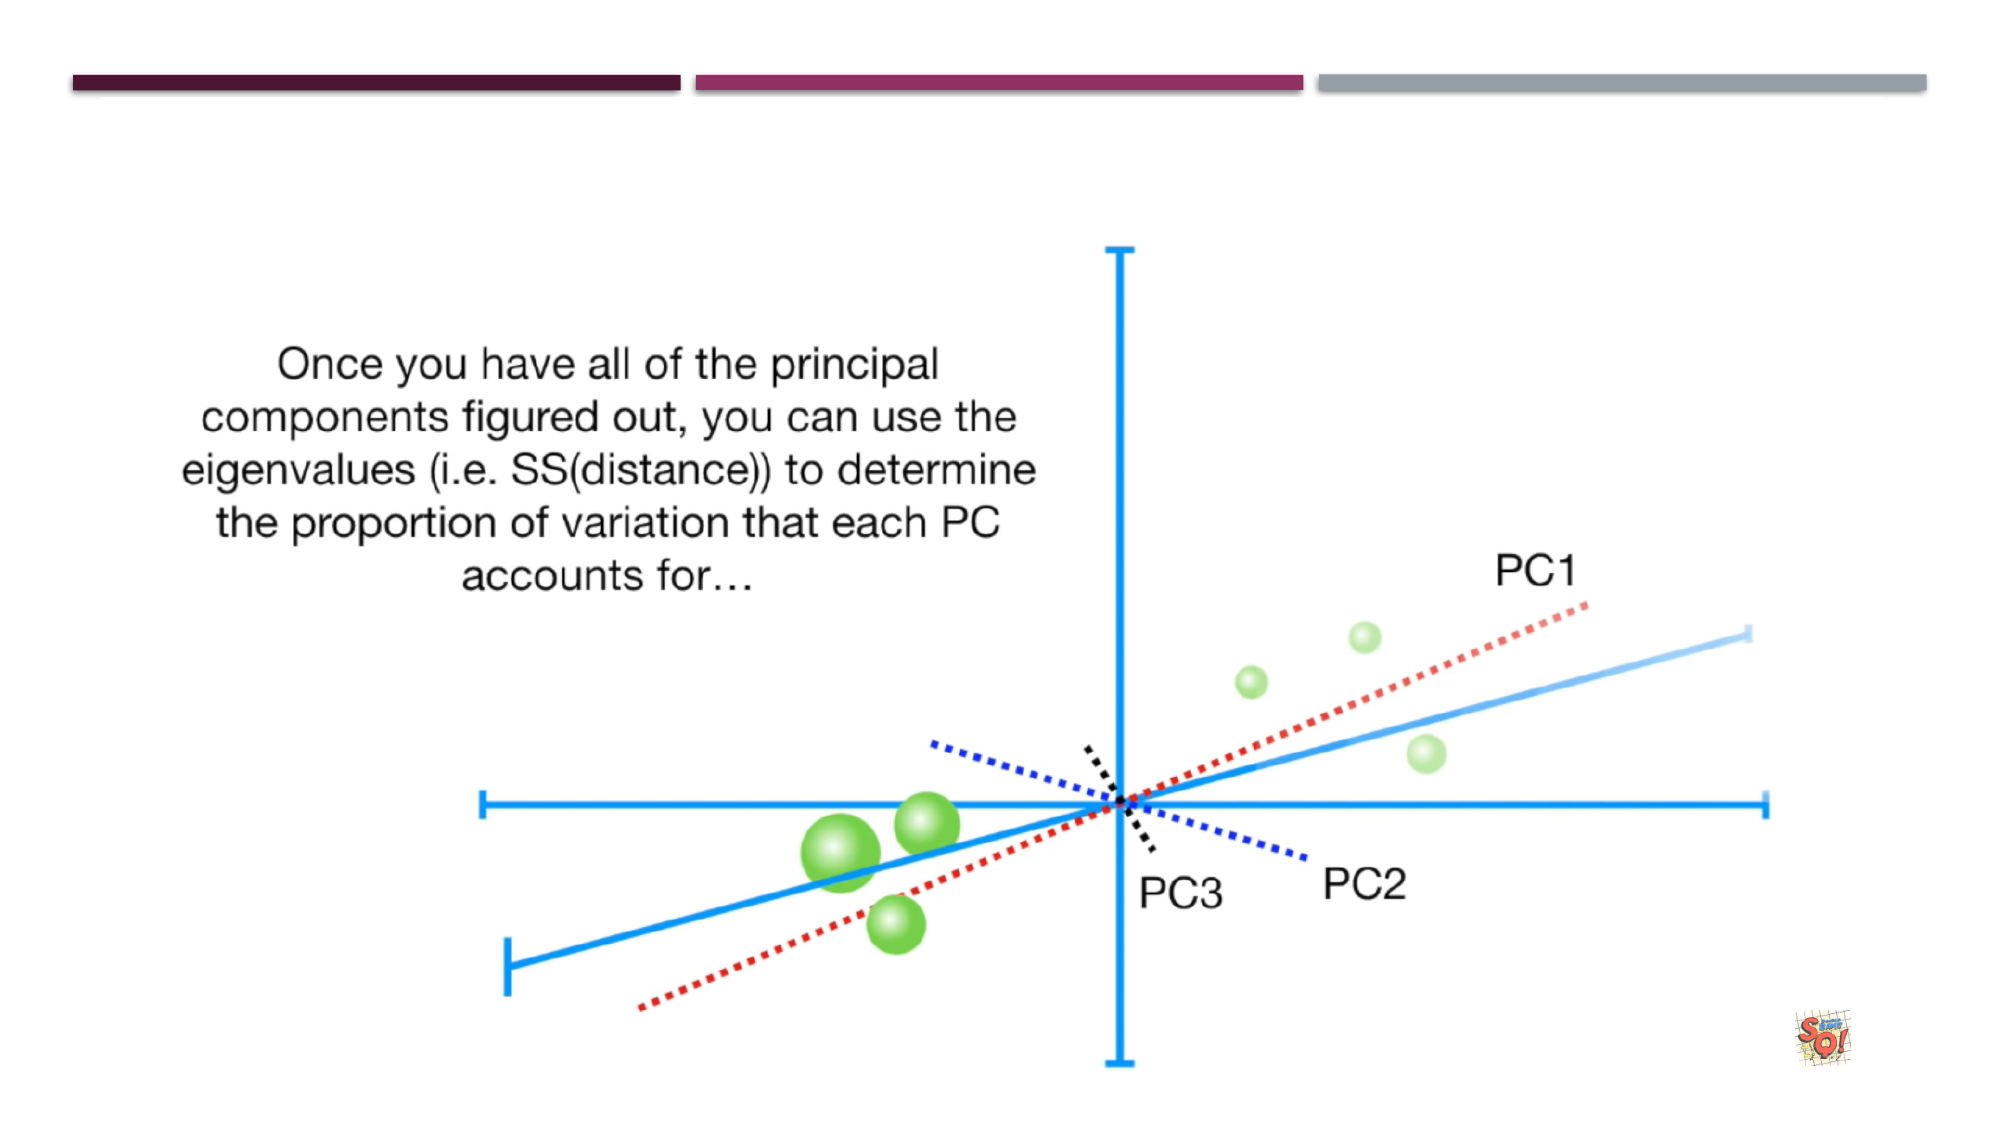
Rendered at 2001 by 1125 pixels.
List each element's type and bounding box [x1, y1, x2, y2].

picture [100, 96, 1882, 1100]
